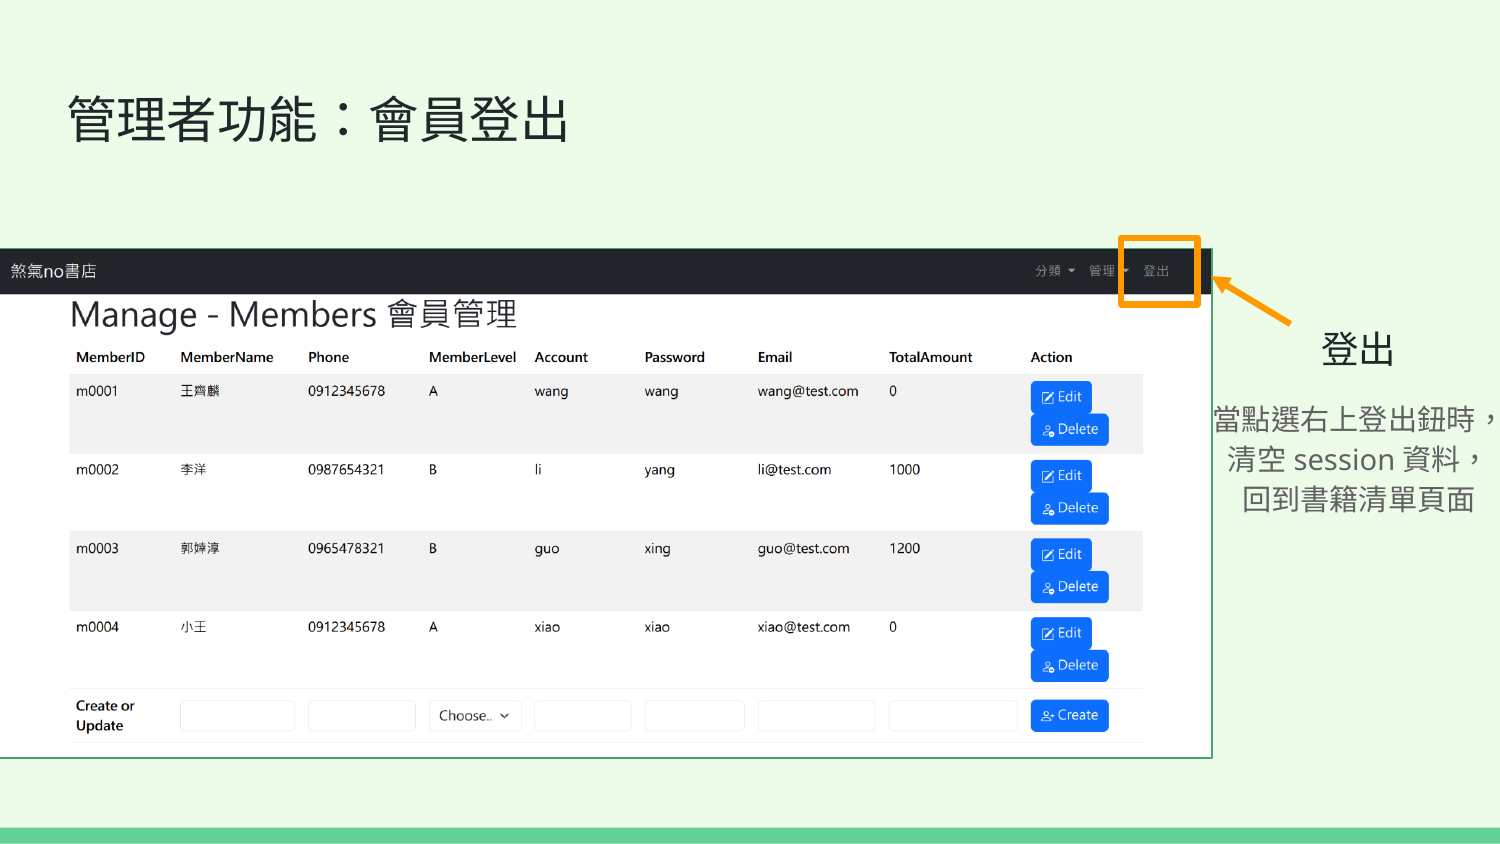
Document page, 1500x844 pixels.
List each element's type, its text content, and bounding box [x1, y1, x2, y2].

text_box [1210, 275, 1291, 325]
title 管理者功能：會員登出 [51, 72, 1449, 167]
list 登出 當點選右上登出鈕時， 清空session資料， 回到書籍清單頁面 [1165, 304, 1500, 809]
picture [0, 248, 1212, 758]
text_box [1121, 237, 1198, 247]
